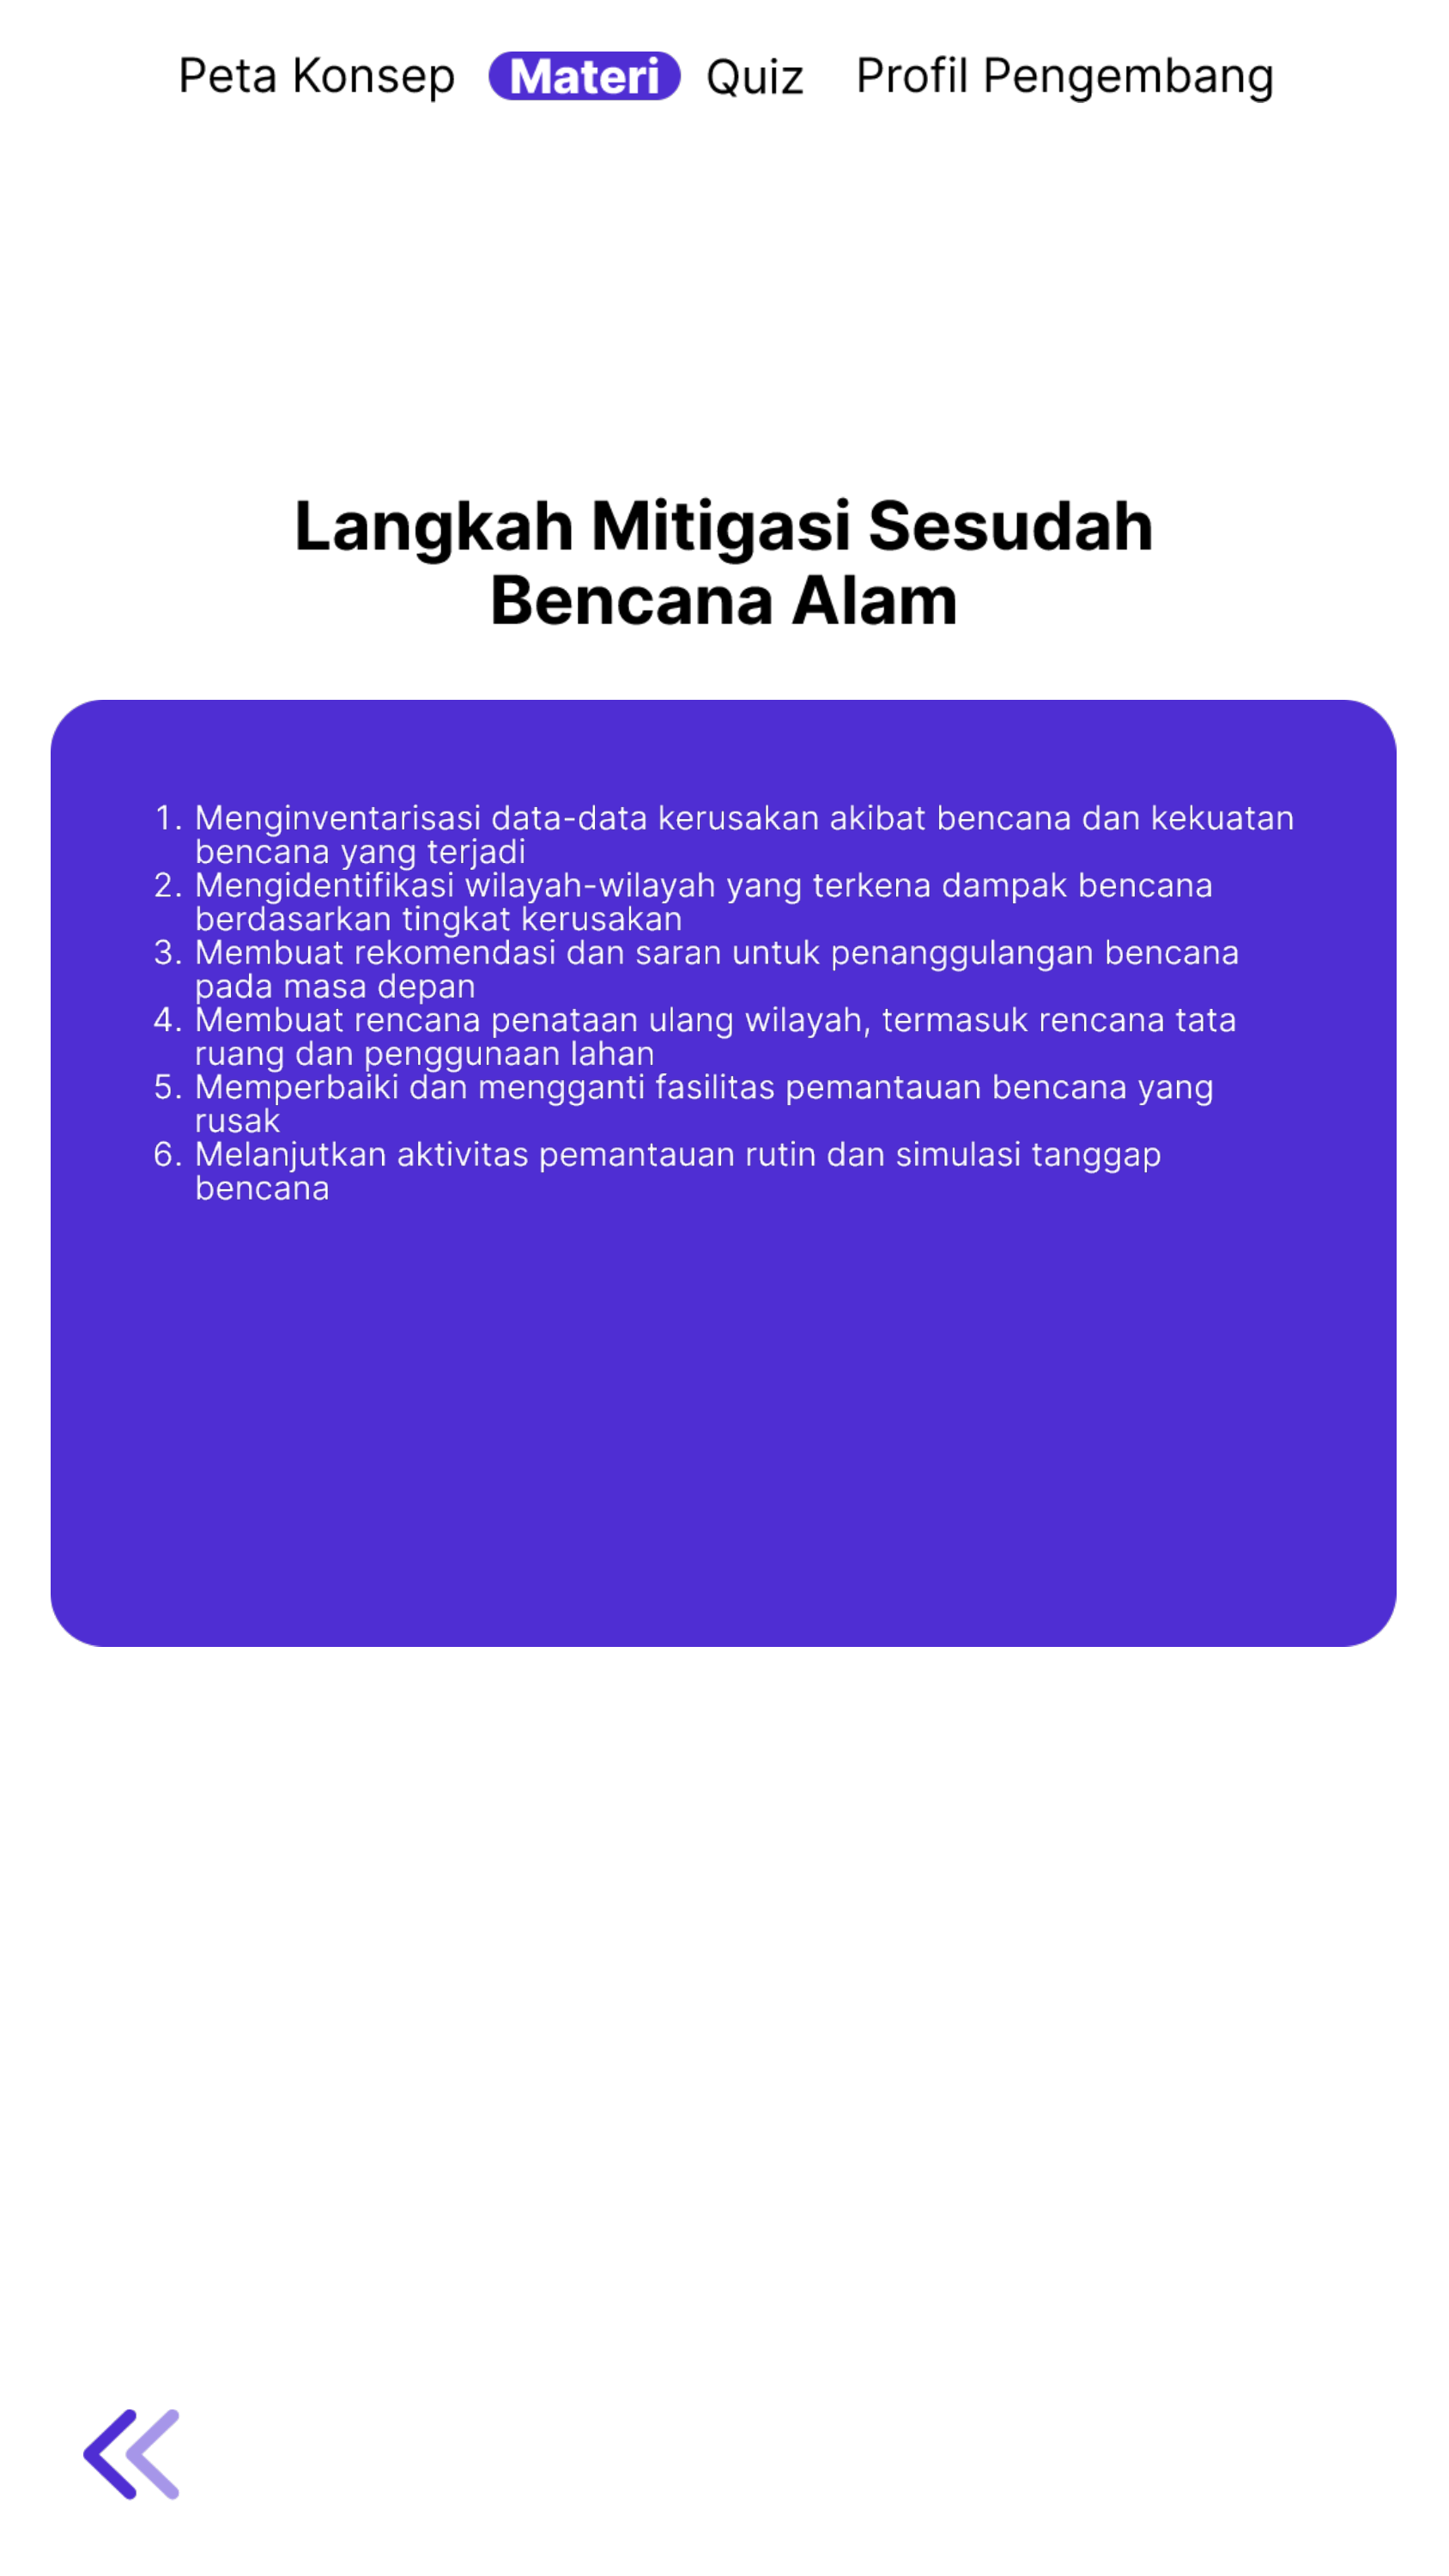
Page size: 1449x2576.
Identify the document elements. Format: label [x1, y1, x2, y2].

picture [51, 700, 1397, 1647]
picture [294, 488, 1155, 636]
picture [82, 2409, 180, 2500]
picture [178, 52, 1276, 103]
